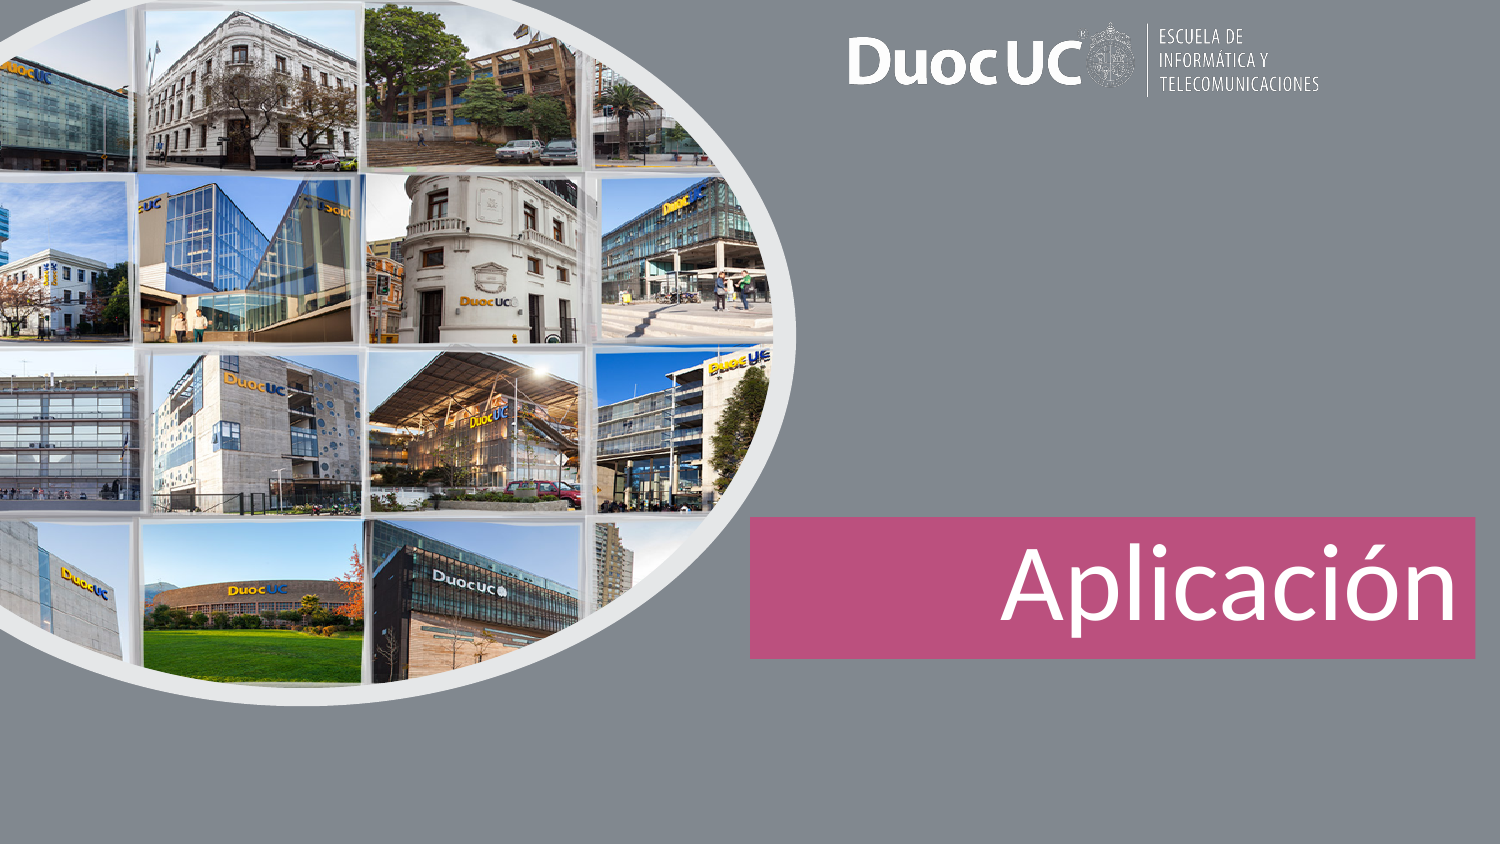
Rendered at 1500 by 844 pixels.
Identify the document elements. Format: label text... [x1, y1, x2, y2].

picture [0, 0, 774, 688]
picture [849, 22, 1319, 97]
title Aplicación [750, 517, 1476, 659]
